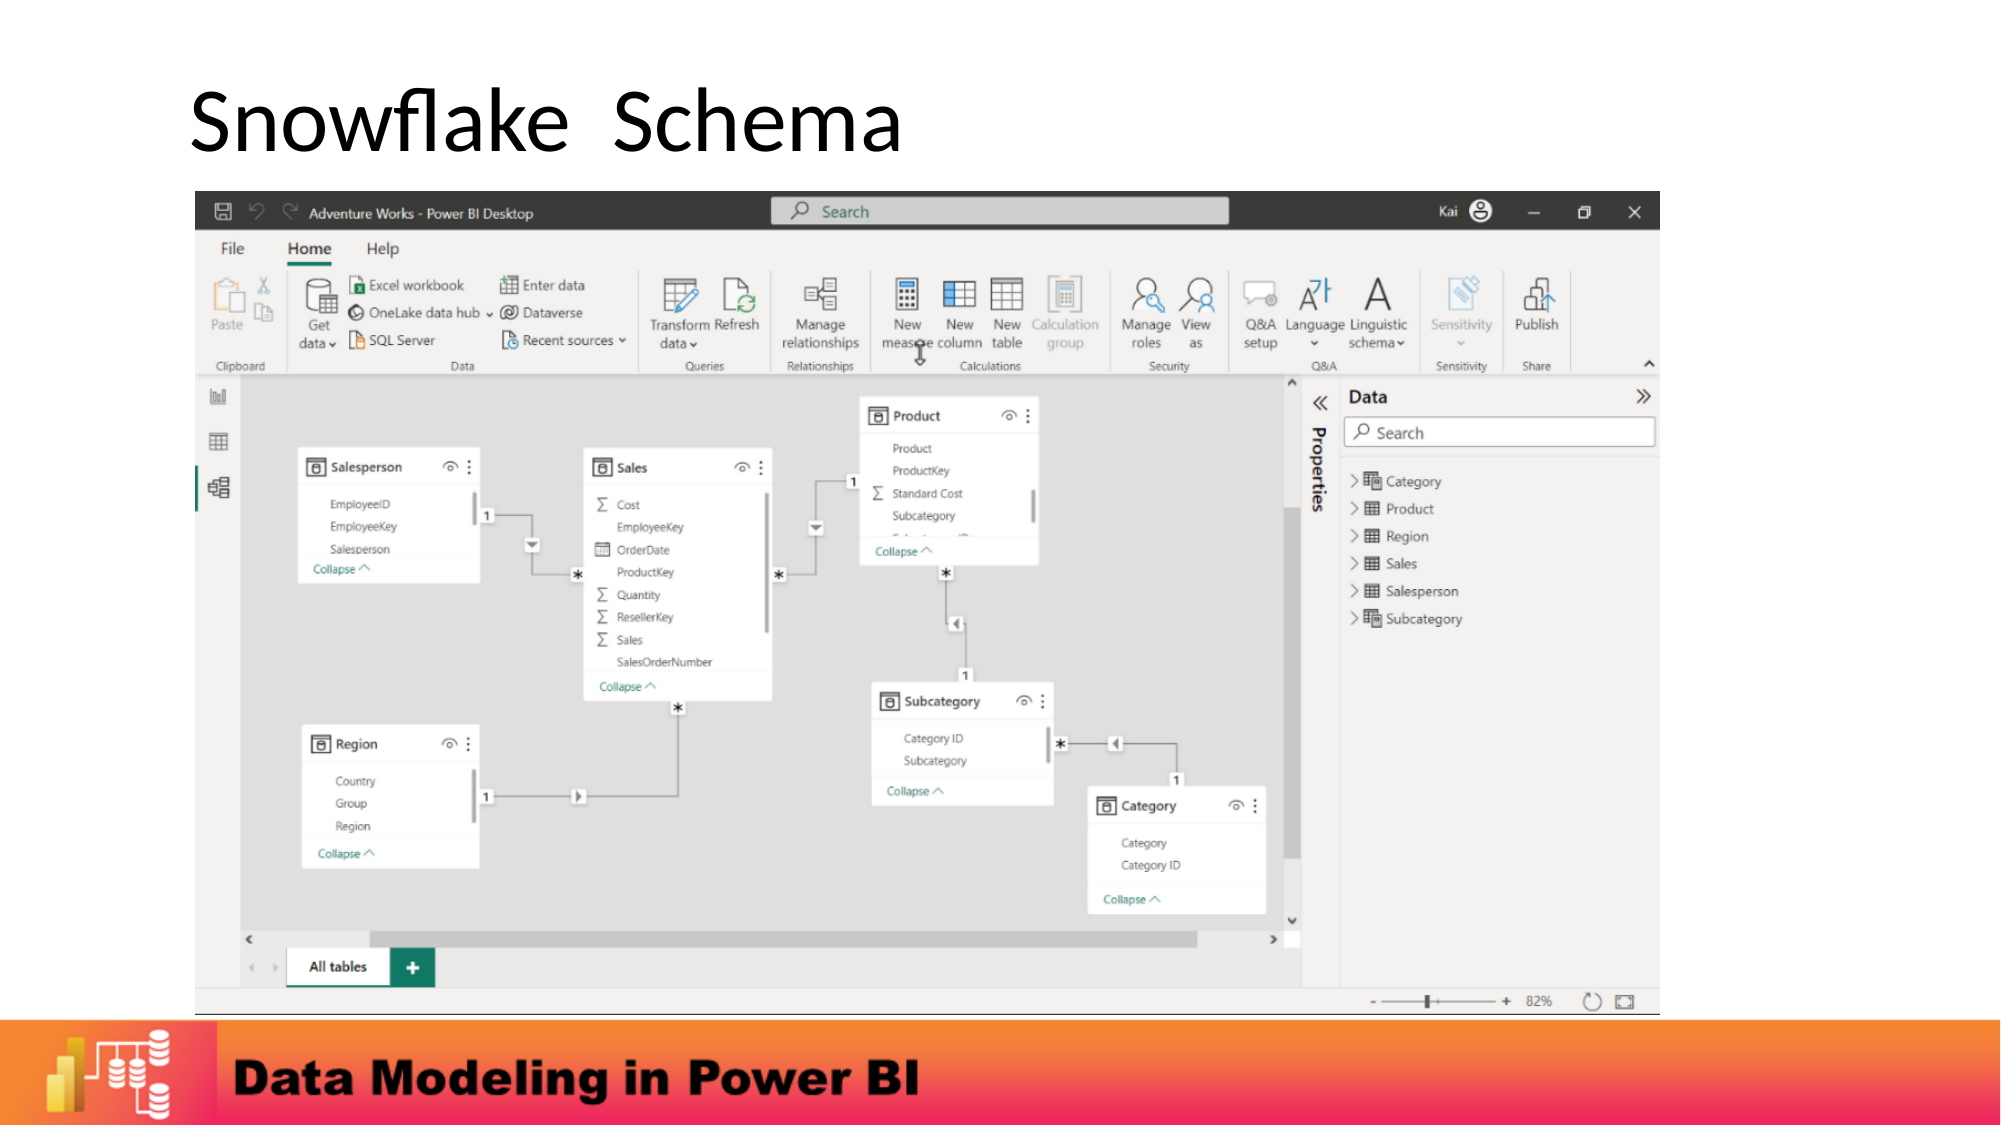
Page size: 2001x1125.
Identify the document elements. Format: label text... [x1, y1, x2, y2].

picture [0, 0, 2001, 1125]
text_box Snowflake Schema [174, 52, 1430, 178]
